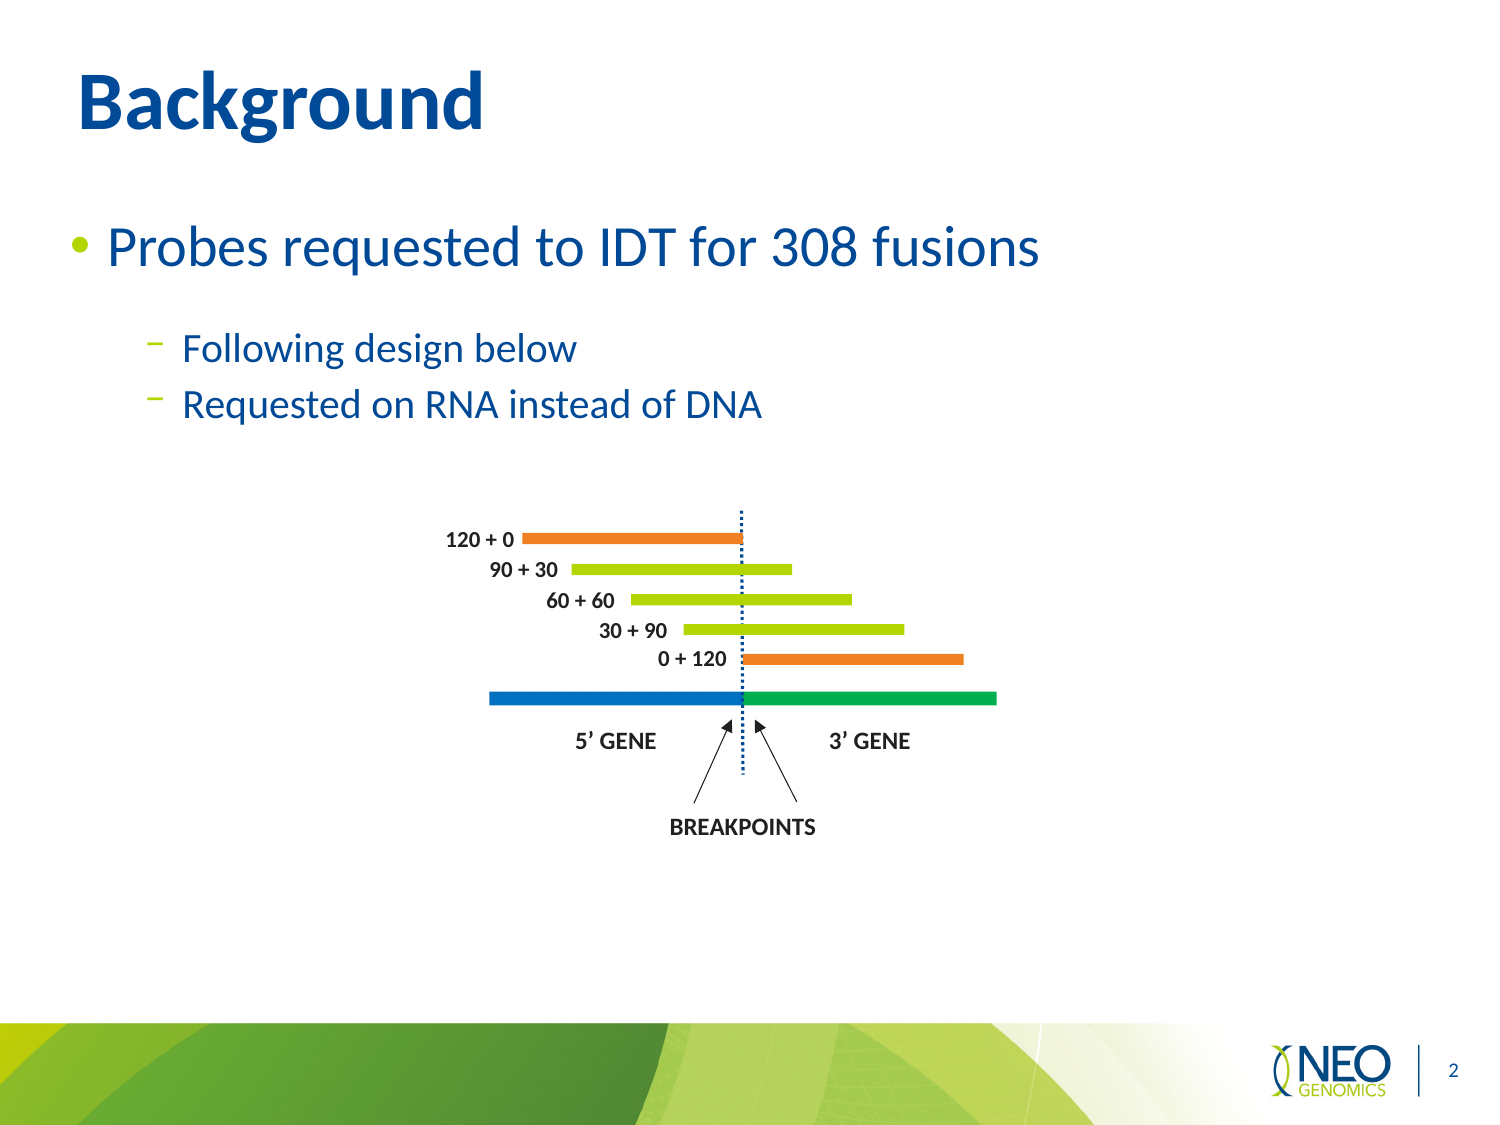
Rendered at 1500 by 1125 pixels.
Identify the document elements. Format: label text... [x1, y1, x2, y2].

text_box 0 + 120 [643, 636, 741, 679]
text_box 5’ GENE [560, 716, 672, 762]
slide_number 2 [1121, 1043, 1459, 1104]
text_box 90 + 30 [474, 547, 574, 590]
text_box 60 + 60 [531, 578, 631, 621]
text_box [743, 691, 998, 707]
text_box [574, 563, 741, 576]
picture [0, 0, 1500, 1125]
text_box [530, 532, 741, 545]
text_box 30 + 90 [583, 608, 683, 651]
text_box 120 + 0 [430, 517, 530, 560]
text_box [488, 691, 741, 707]
text_box [743, 653, 965, 666]
text_box 3’ GENE [814, 716, 926, 762]
text_box [683, 623, 741, 636]
text_box BREAKPOINTS [654, 803, 832, 849]
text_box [754, 719, 797, 802]
list Probes requested to IDT for 308 fusions Following design below Requested on RNA instead of DNA [69, 216, 1416, 931]
text_box [631, 593, 741, 606]
text_box [743, 623, 905, 636]
text_box [743, 593, 853, 606]
title Background [77, 57, 1257, 174]
text_box [743, 563, 793, 576]
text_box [693, 719, 732, 804]
